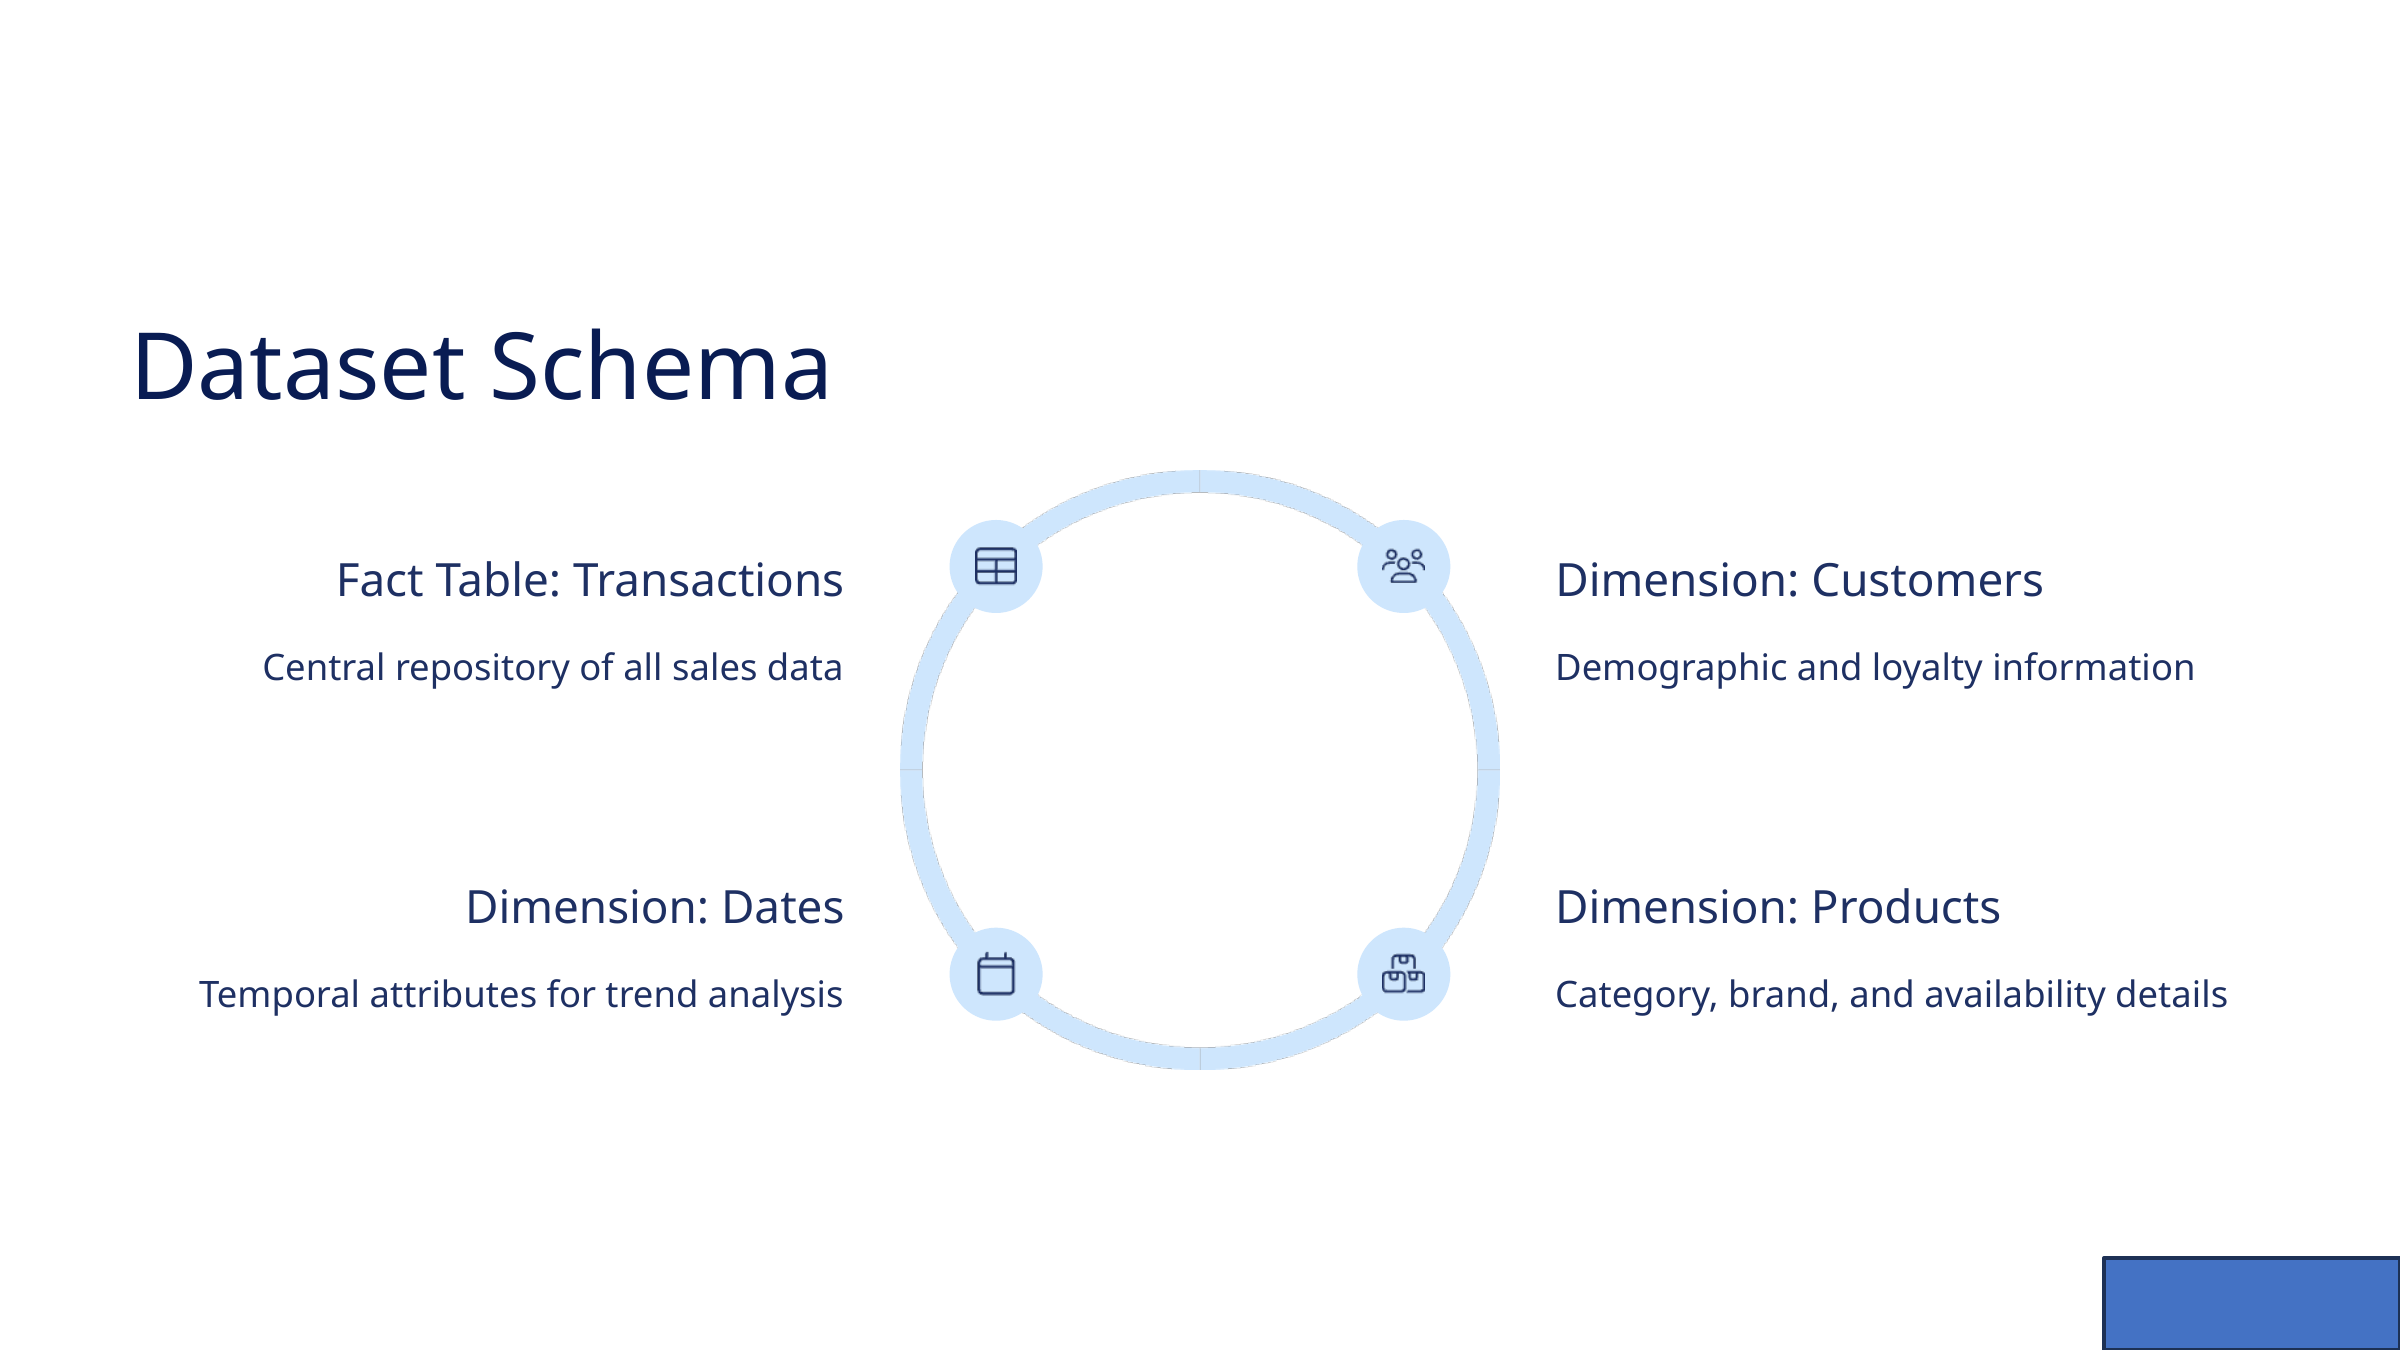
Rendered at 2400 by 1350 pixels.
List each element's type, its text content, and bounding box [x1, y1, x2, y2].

text_box Demographic and loyalty information [1555, 617, 2270, 677]
text_box Dimension: Products [1555, 863, 2021, 923]
picture [900, 470, 1500, 1070]
text_box Temporal attributes for trend analysis [130, 944, 845, 1004]
text_box Fact Table: Transactions [319, 536, 845, 595]
text_box [2102, 1256, 2400, 1350]
text_box Dimension: Customers [1555, 536, 2055, 595]
text_box Central repository of all sales data [130, 617, 845, 677]
text_box Dimension: Dates [379, 863, 845, 923]
text_box Category, brand, and availability details [1555, 944, 2270, 1004]
text_box Dataset Schema [130, 280, 1061, 397]
